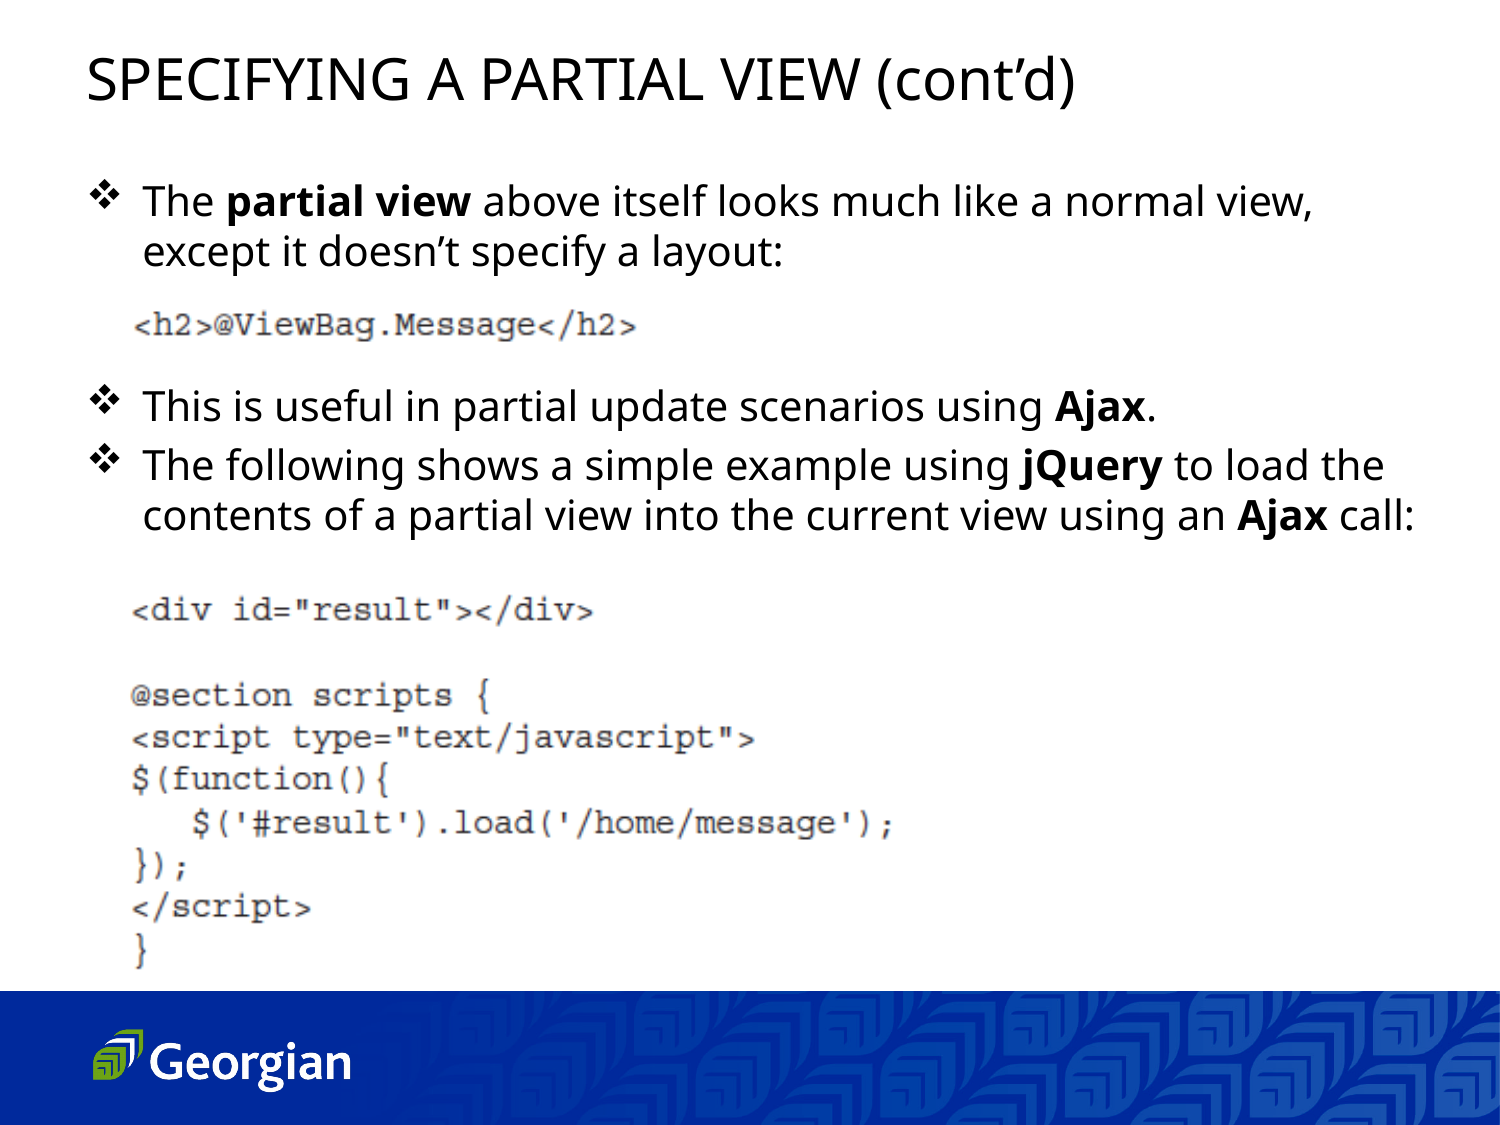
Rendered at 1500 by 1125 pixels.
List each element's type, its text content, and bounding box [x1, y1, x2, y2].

picture [124, 291, 651, 361]
list The partial view above itself looks much like a normal view, except it doesn’t specify a layout: [71, 166, 1457, 292]
picture [0, 991, 1500, 1125]
list SPECIFYING A PARTIAL VIEW (cont’d) [71, 22, 1457, 146]
picture [124, 581, 903, 984]
text_box This is useful in partial update scenarios using Ajax. The following shows a simple example using jQuery to load the contents of a partial view into the current view using an Ajax call: [71, 372, 1457, 582]
